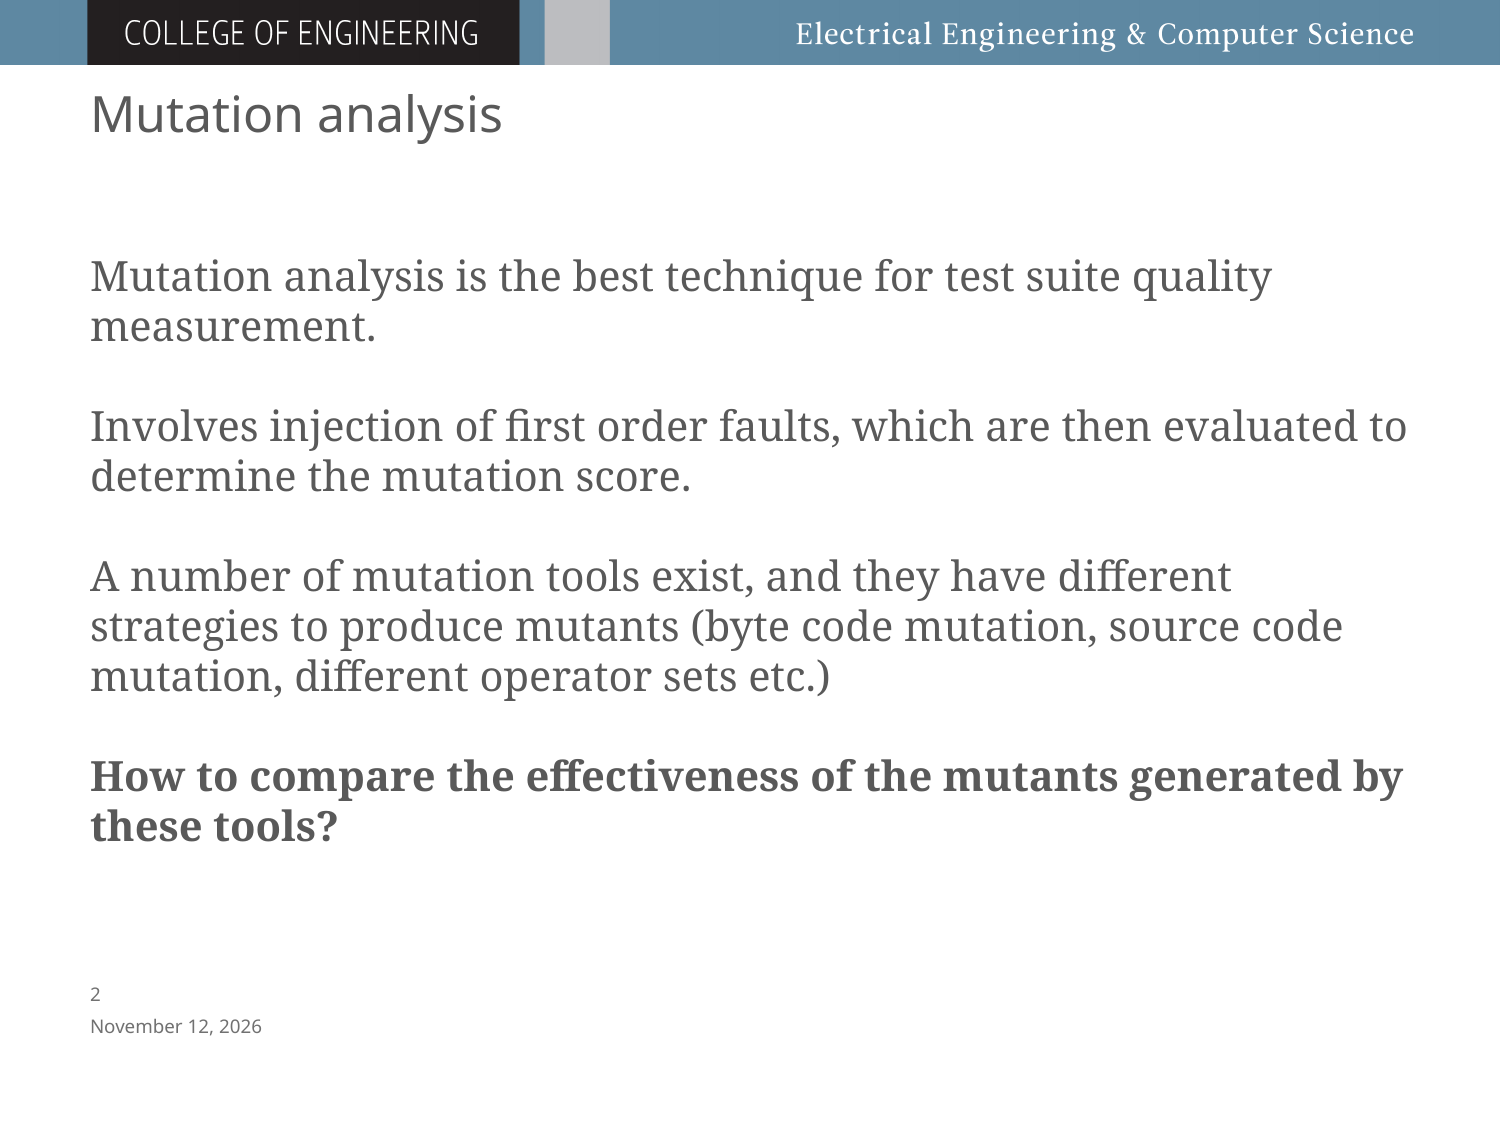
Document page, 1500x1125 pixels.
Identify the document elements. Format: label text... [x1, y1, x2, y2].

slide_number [75, 1012, 375, 1043]
slide_number 1 [75, 982, 135, 1013]
picture [0, 0, 1500, 65]
text_box Mutation analysis [74, 75, 1425, 188]
title Mutation analysis is the best technique for test suite quality measurement. Involves injection of first order faults, which are then evaluated to determine the mutation score. A number of mutation tools exist, and they have different strategies to produce mutants (byte code mutation, source code mutation, different operator sets etc.) How to compare the effectiveness of the mutants generated by these tools? [75, 242, 1425, 823]
